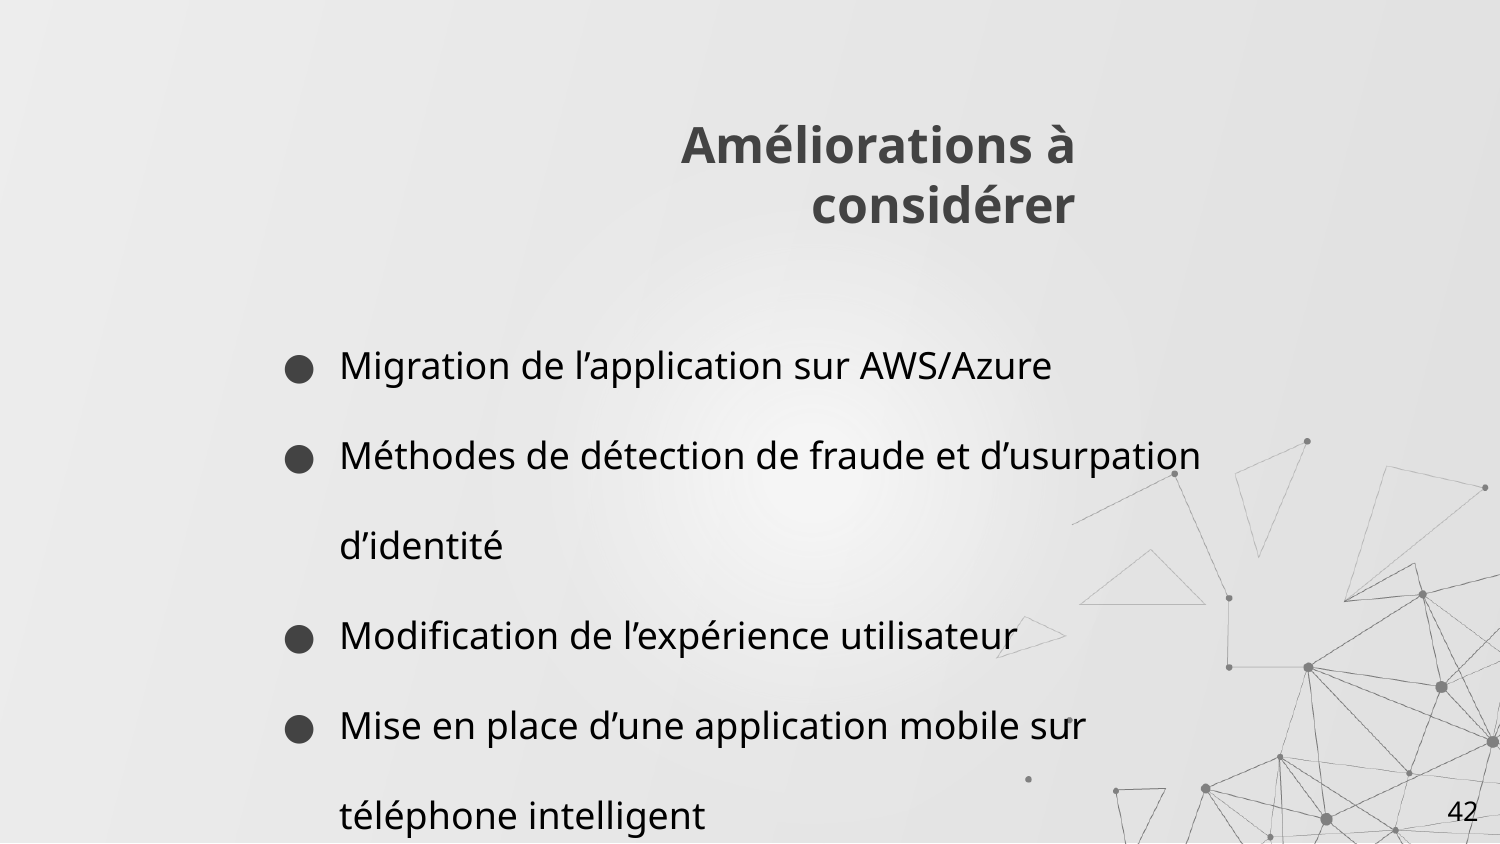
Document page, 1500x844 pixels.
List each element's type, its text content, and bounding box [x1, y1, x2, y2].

picture [0, 0, 1500, 844]
title Améliorations à considérer [408, 111, 1092, 236]
slide_number 42 [1403, 779, 1494, 844]
text_box Migration de l’application sur AWS/Azure Méthodes de détection de fraude et d’usurpation d’identité Modification de l’expérience utilisateur Mise en place d’une application mobile sur téléphone intelligent [249, 282, 1291, 844]
